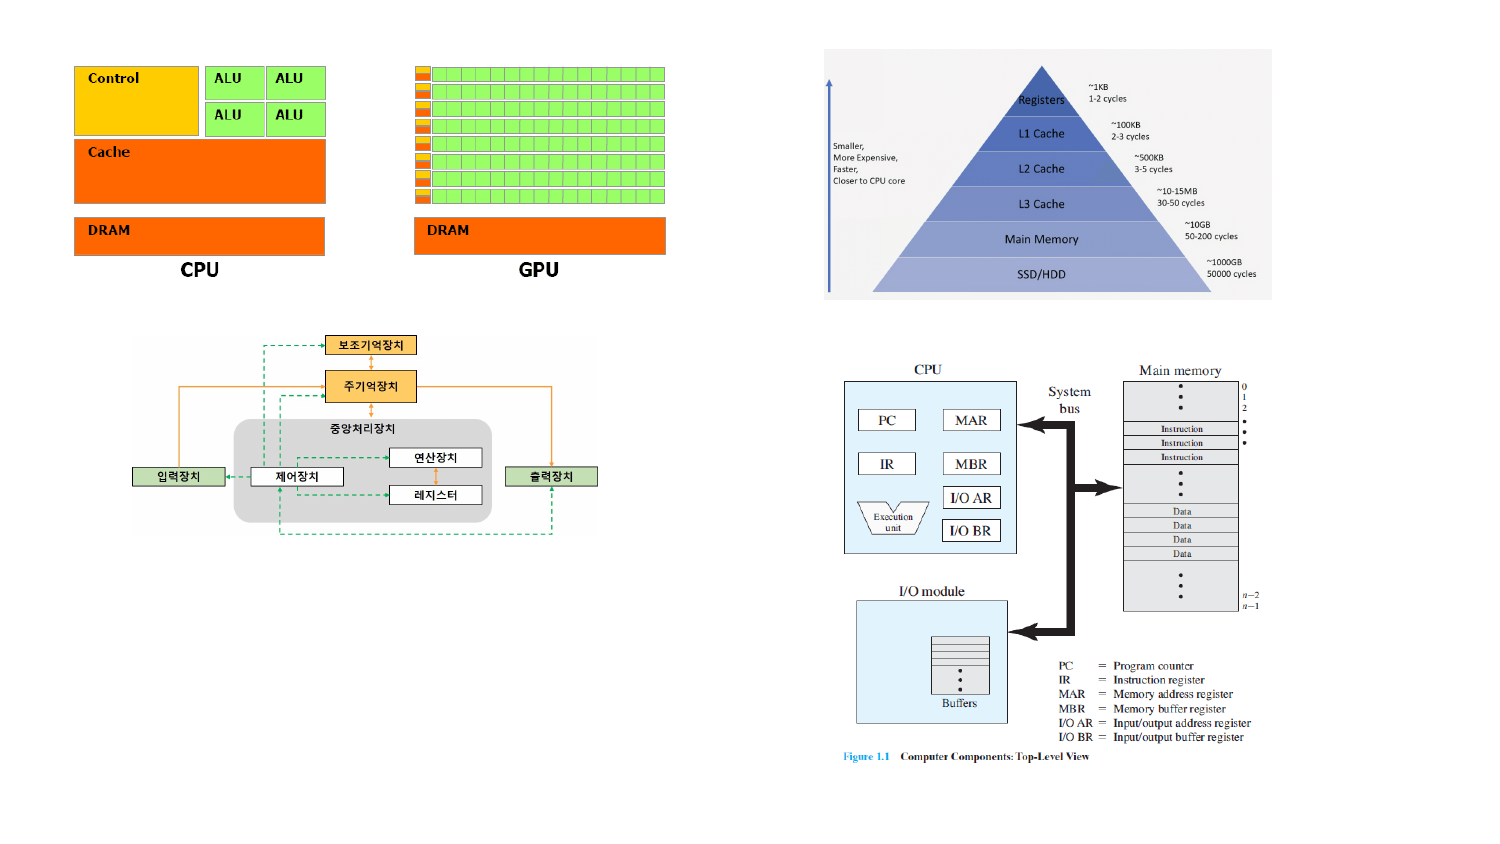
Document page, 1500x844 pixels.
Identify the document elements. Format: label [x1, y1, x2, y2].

picture [53, 49, 676, 290]
picture [132, 335, 598, 535]
picture [824, 355, 1262, 767]
picture [824, 49, 1272, 301]
